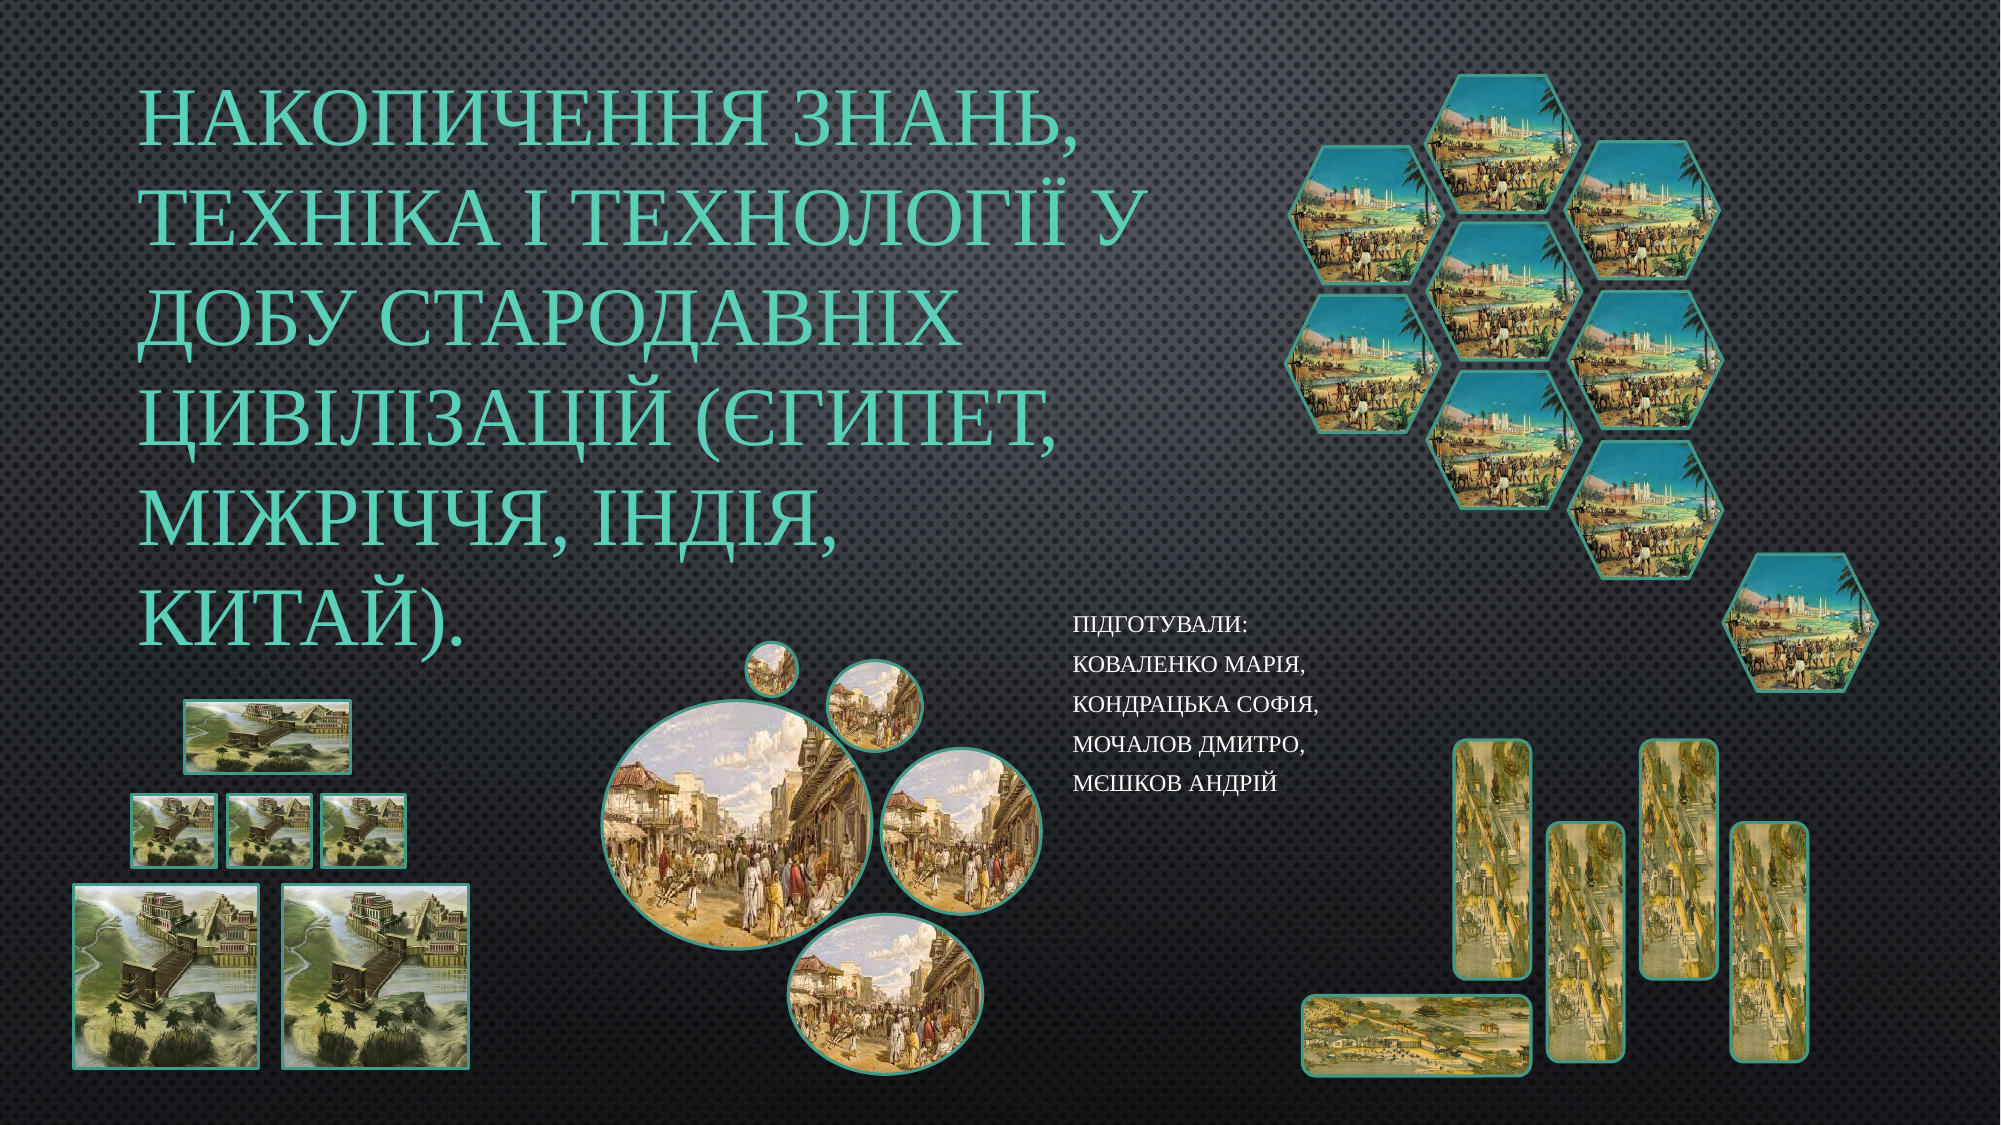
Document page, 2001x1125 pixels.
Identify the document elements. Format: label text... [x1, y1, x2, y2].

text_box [1302, 739, 1809, 1077]
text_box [72, 700, 469, 1069]
title Накопичення знань, техніка і технології у добу стародавніх цивілізацій (Єгипет, Міжріччя, Індія, Китай). [122, 50, 1200, 670]
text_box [601, 641, 1042, 1075]
subtitle Підготували: Коваленко Марія, Кондрацька Софія, Мочалов Дмитро, Мєшков Андрій [1057, 601, 1342, 873]
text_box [1285, 75, 1878, 692]
